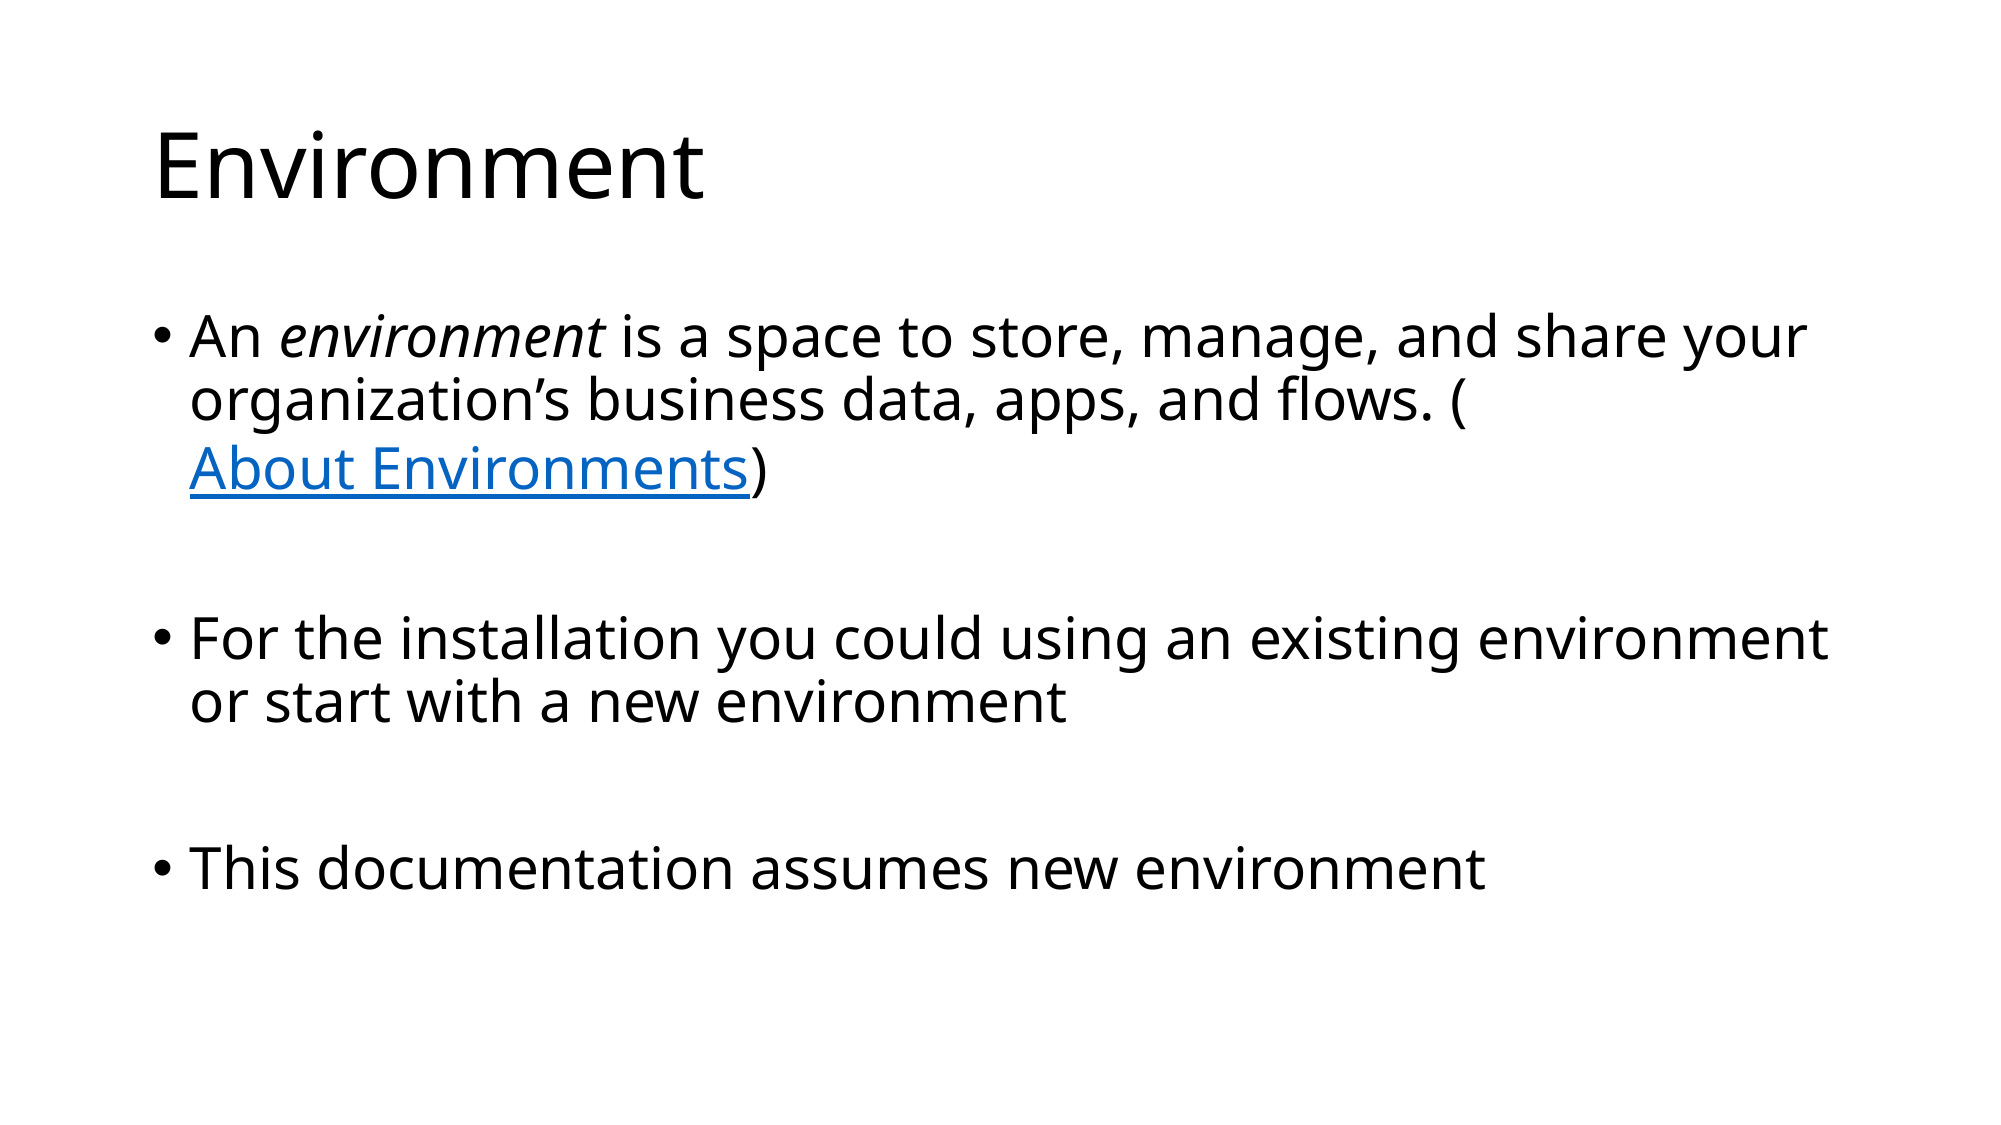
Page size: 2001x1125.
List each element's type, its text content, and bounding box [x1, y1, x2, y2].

title Environment [137, 59, 1863, 278]
list An environment is a space to store, manage, and share your organization’s business data, apps, and flows. (About Environments) For the installation you could using an existing environment or start with a new environment This documentation assumes new environment [137, 299, 1863, 1014]
